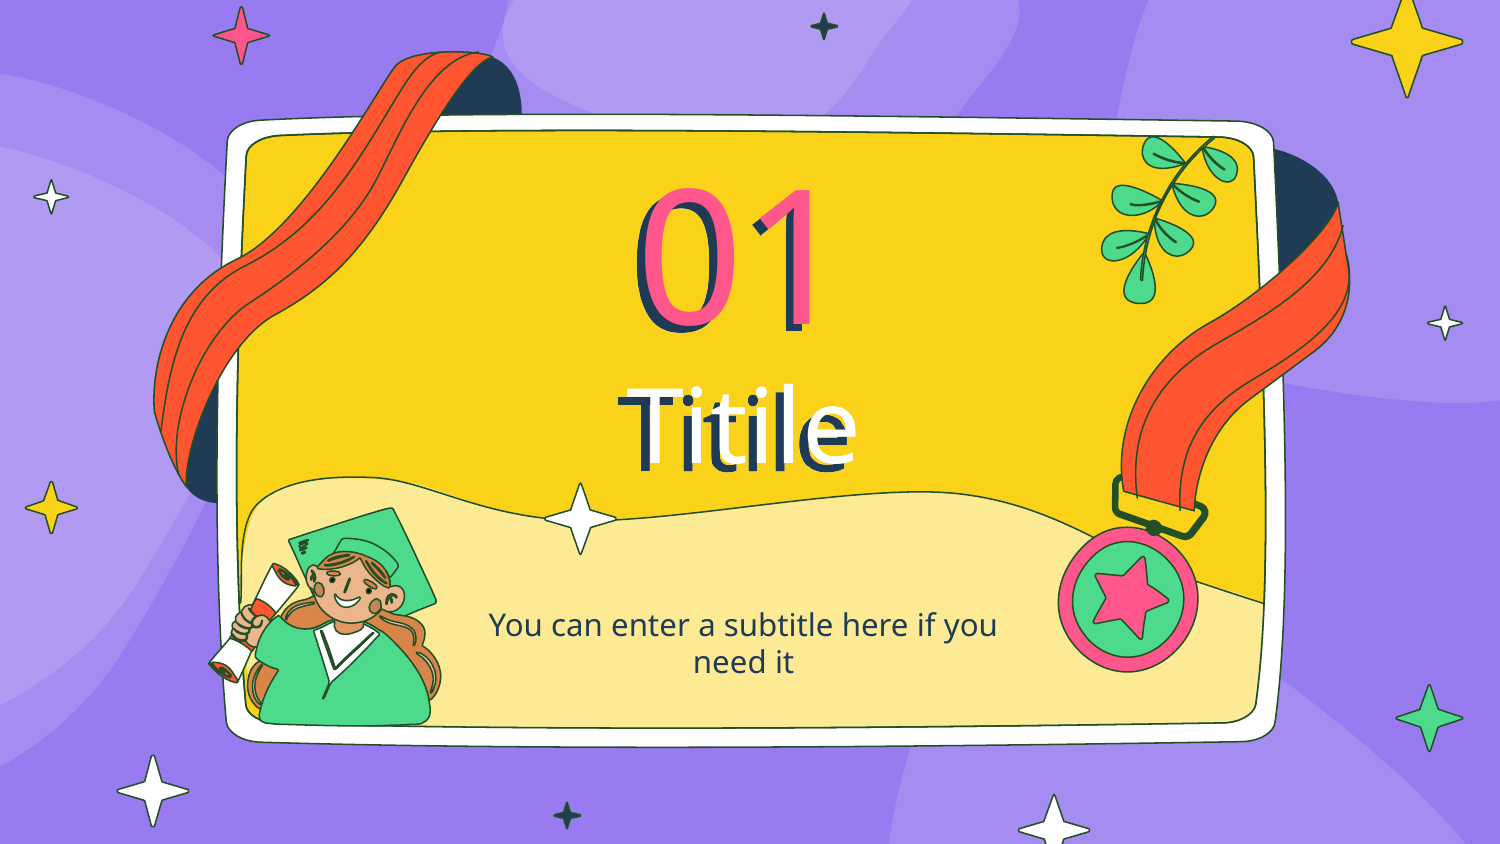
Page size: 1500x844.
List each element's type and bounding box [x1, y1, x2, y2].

text_box [1299, 157, 1338, 200]
text_box [204, 520, 440, 739]
text_box [1081, 134, 1259, 294]
text_box [178, 495, 206, 504]
text_box [150, 51, 494, 487]
text_box [499, 57, 526, 112]
text_box [211, 114, 1294, 748]
text_box [1047, 201, 1360, 673]
